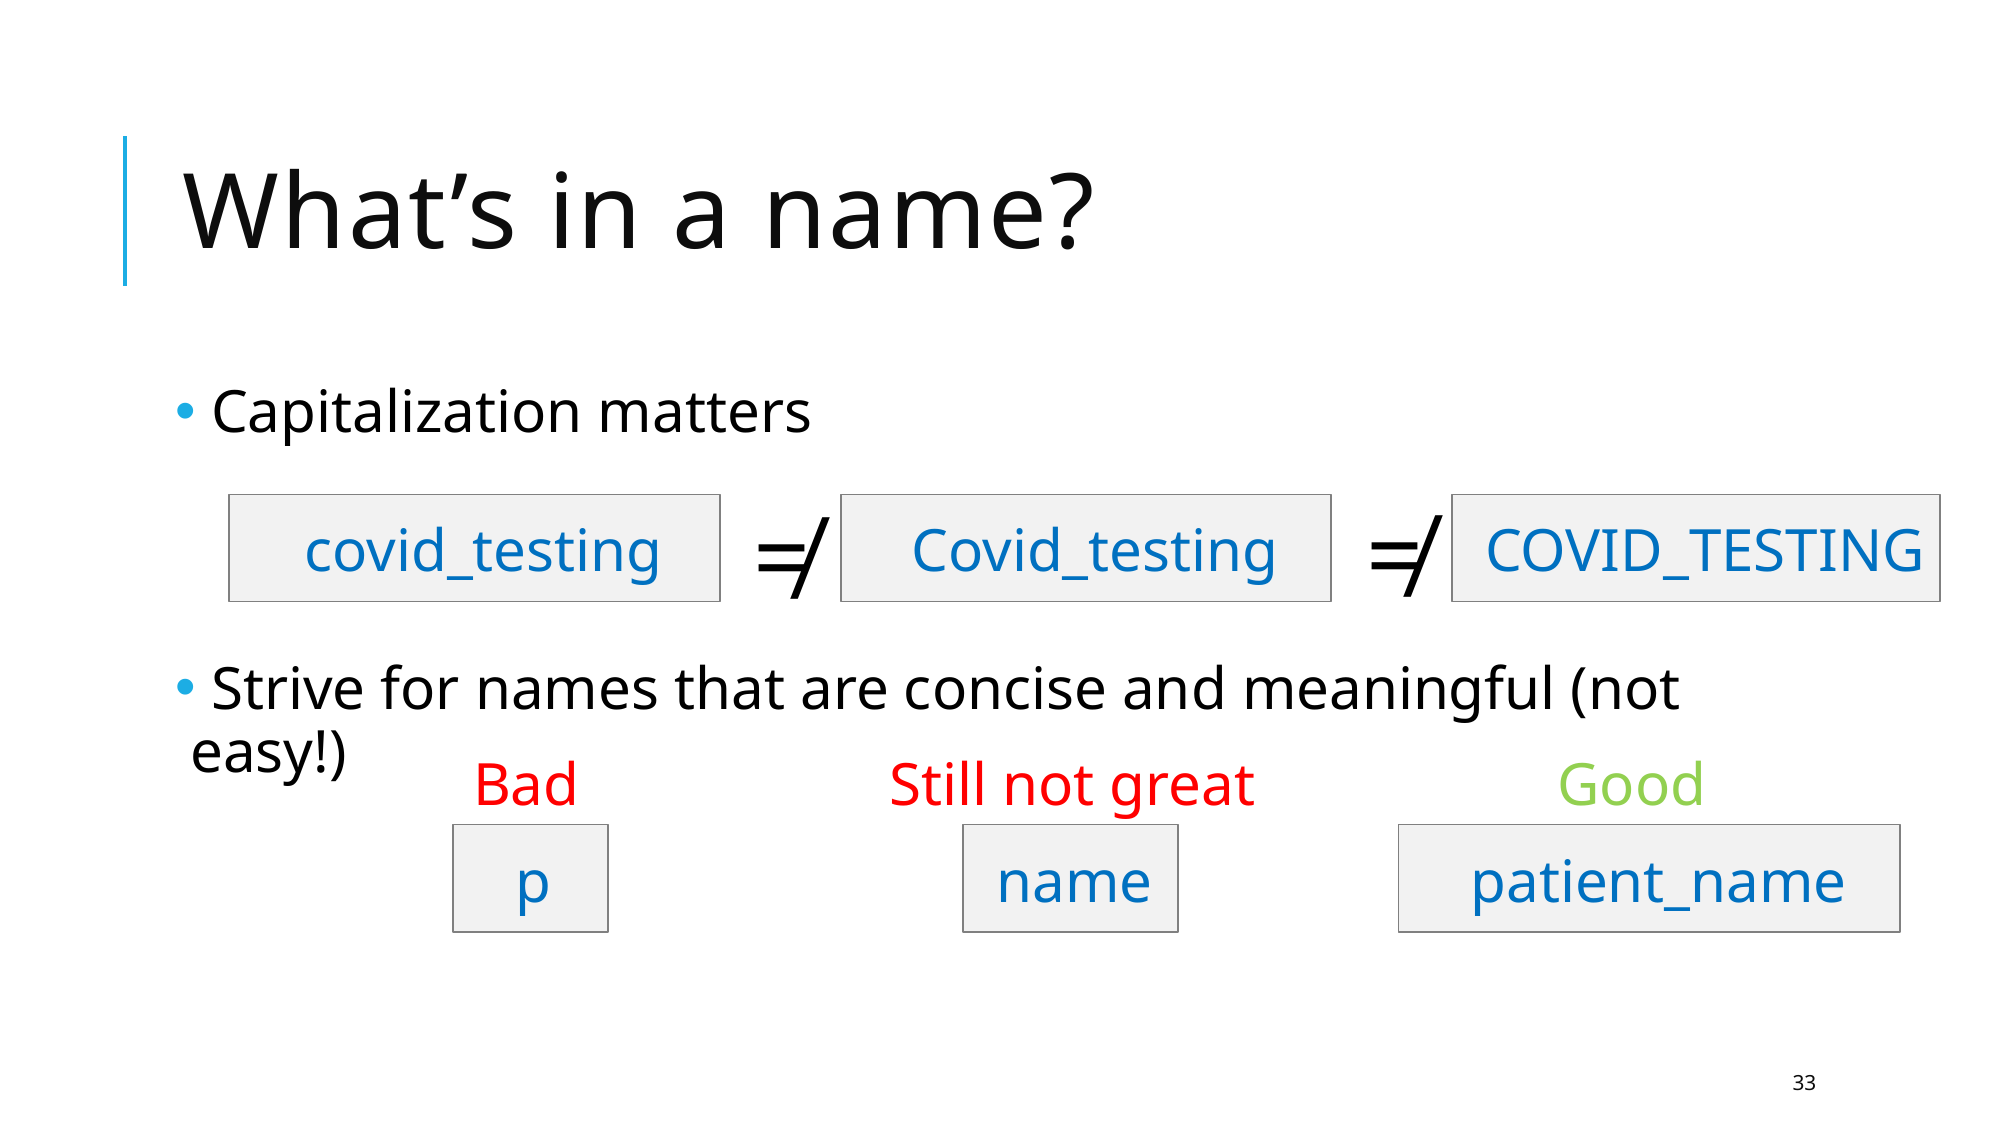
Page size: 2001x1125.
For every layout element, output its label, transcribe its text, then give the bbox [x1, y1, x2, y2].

slide_number 33 [1777, 1061, 1938, 1107]
title What’s in a name? [168, 96, 1763, 342]
text_box Good [1526, 739, 1738, 819]
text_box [1398, 824, 1910, 993]
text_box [452, 824, 612, 933]
text_box Bad [420, 739, 632, 825]
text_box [228, 494, 730, 663]
list Capitalization matters Strive for names that are concise and meaningful (not easy!) [168, 375, 1763, 1035]
text_box Still not great [852, 739, 1292, 825]
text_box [962, 824, 1182, 933]
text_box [1451, 494, 1950, 663]
text_box ≠ [663, 485, 902, 621]
text_box ≠ [1276, 483, 1515, 619]
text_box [840, 494, 1341, 663]
